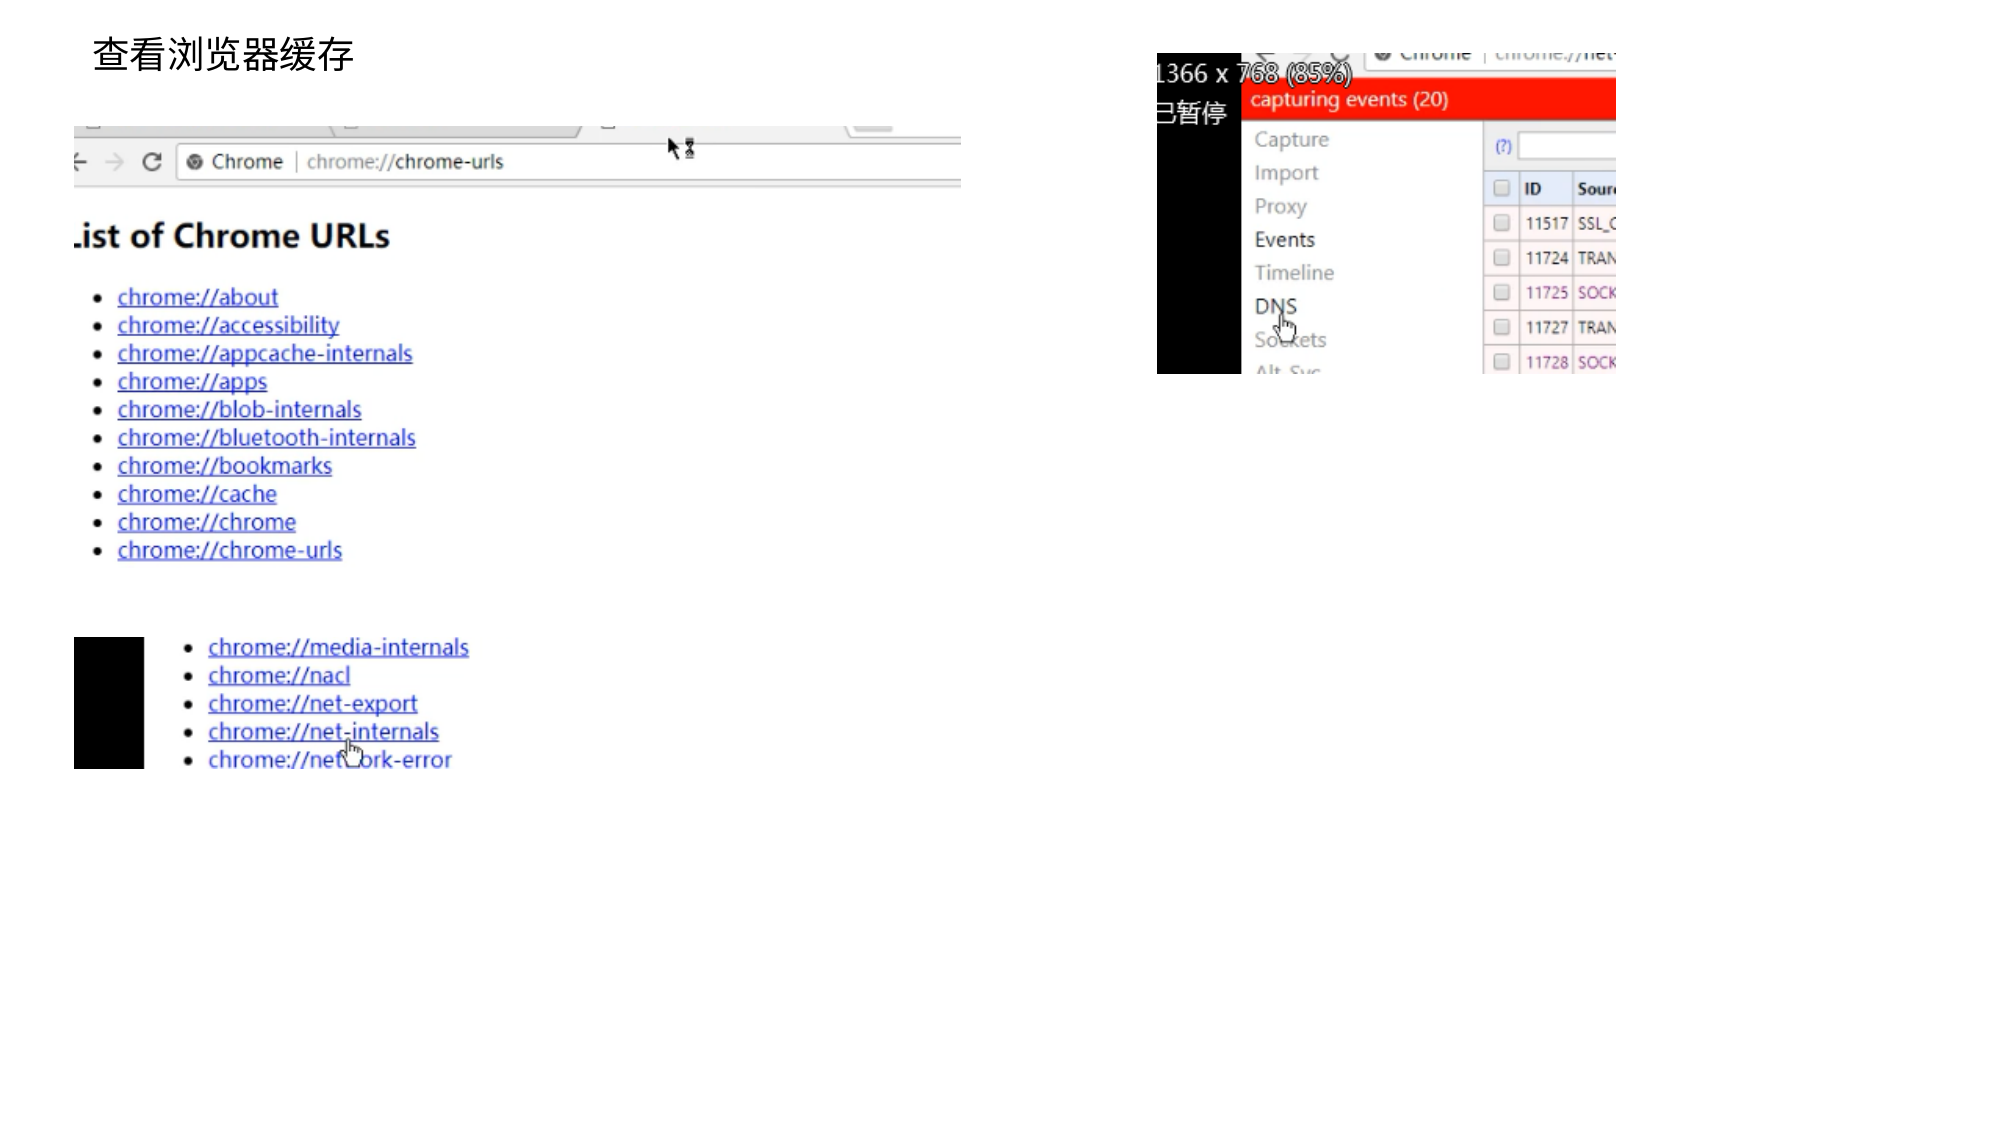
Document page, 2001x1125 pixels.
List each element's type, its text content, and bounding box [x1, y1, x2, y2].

picture [1157, 53, 1616, 374]
picture [74, 126, 961, 568]
text_box 查看浏览器缓存 [77, 23, 882, 84]
picture [74, 637, 551, 769]
